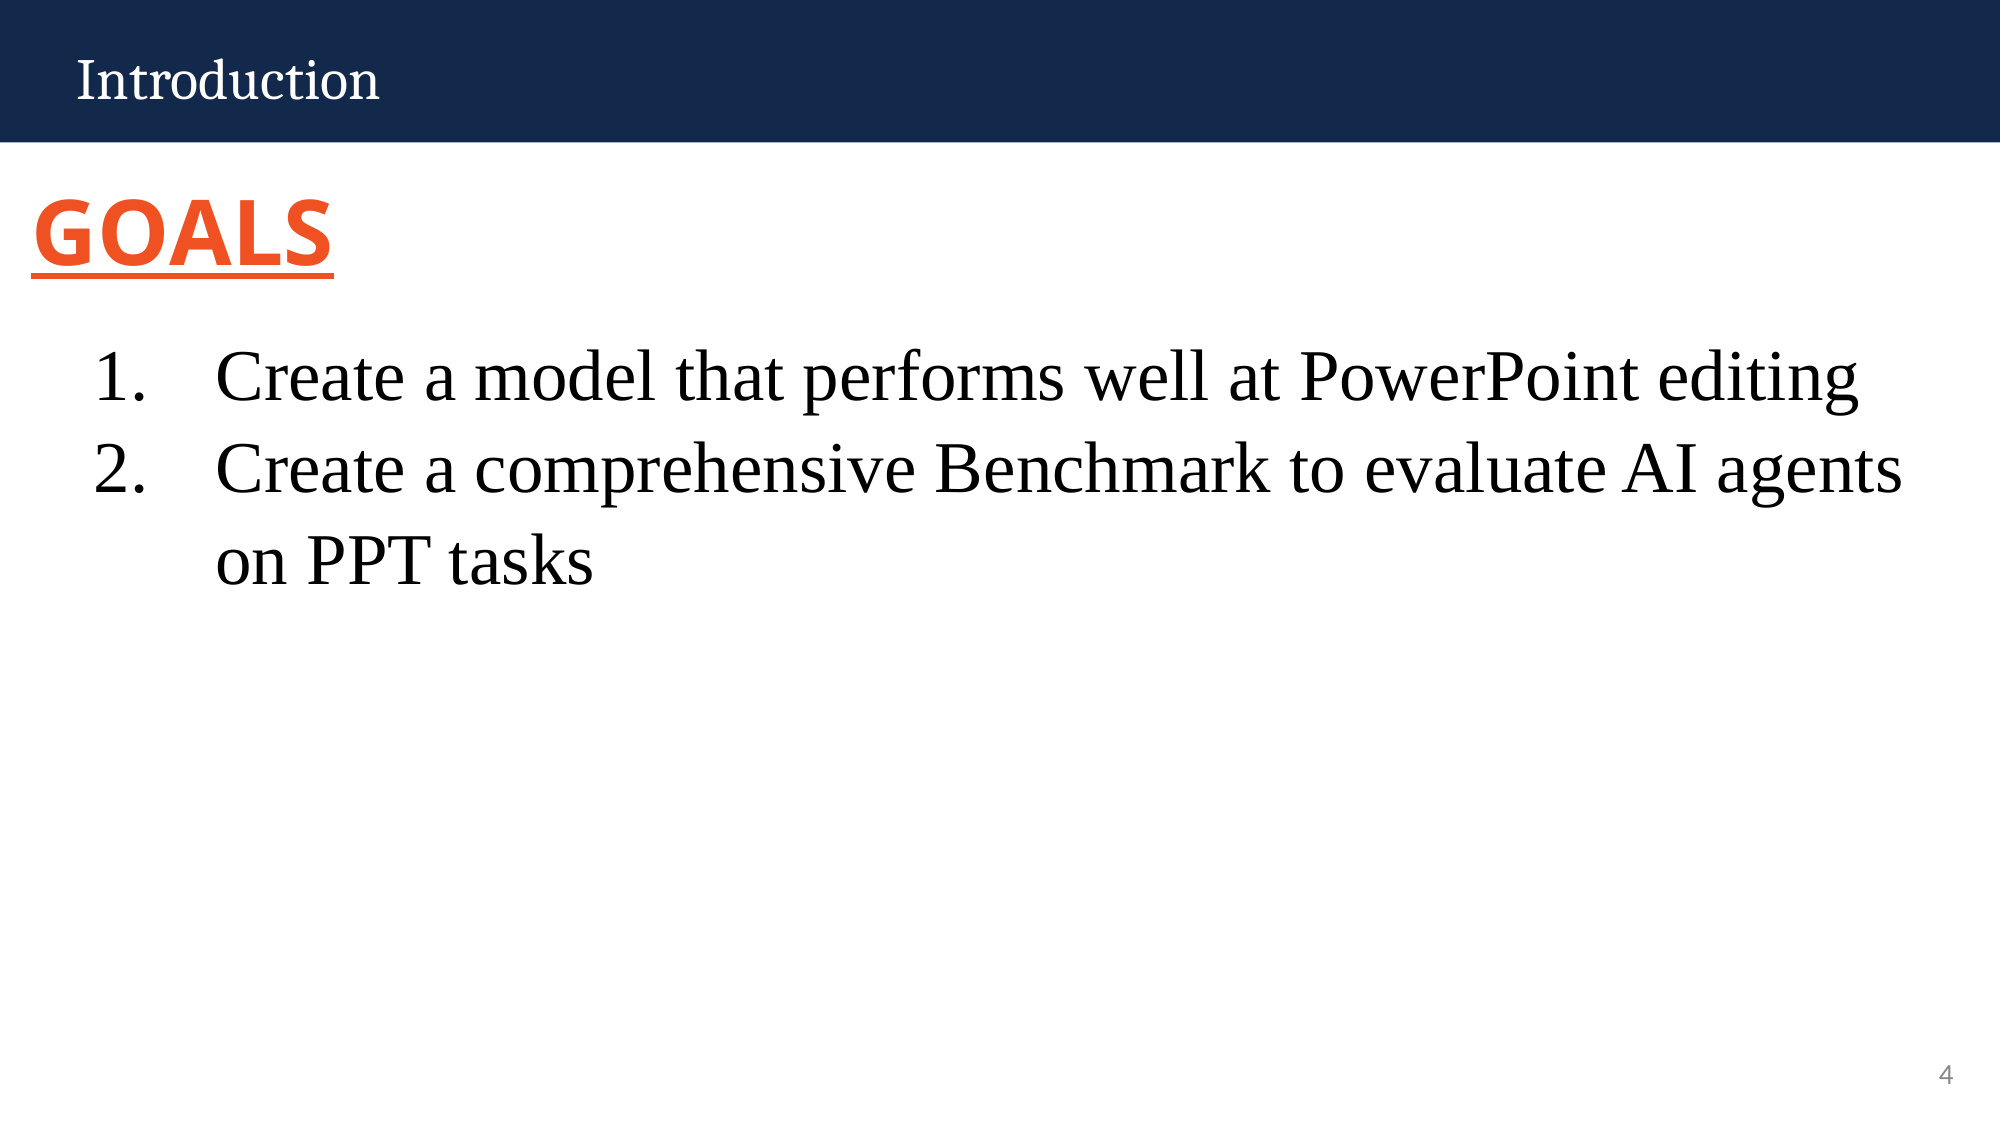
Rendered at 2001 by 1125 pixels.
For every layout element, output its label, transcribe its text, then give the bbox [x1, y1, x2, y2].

text_box GOALS [31, 164, 1164, 284]
text_box Introduction [61, 33, 1852, 119]
text_box [0, 0, 2000, 143]
text_box Create a model that performs well at PowerPoint editing Create a comprehensive Benchmark to evaluate AI agents on PPT tasks [31, 323, 1959, 600]
slide_number 4 [1518, 1042, 1969, 1103]
